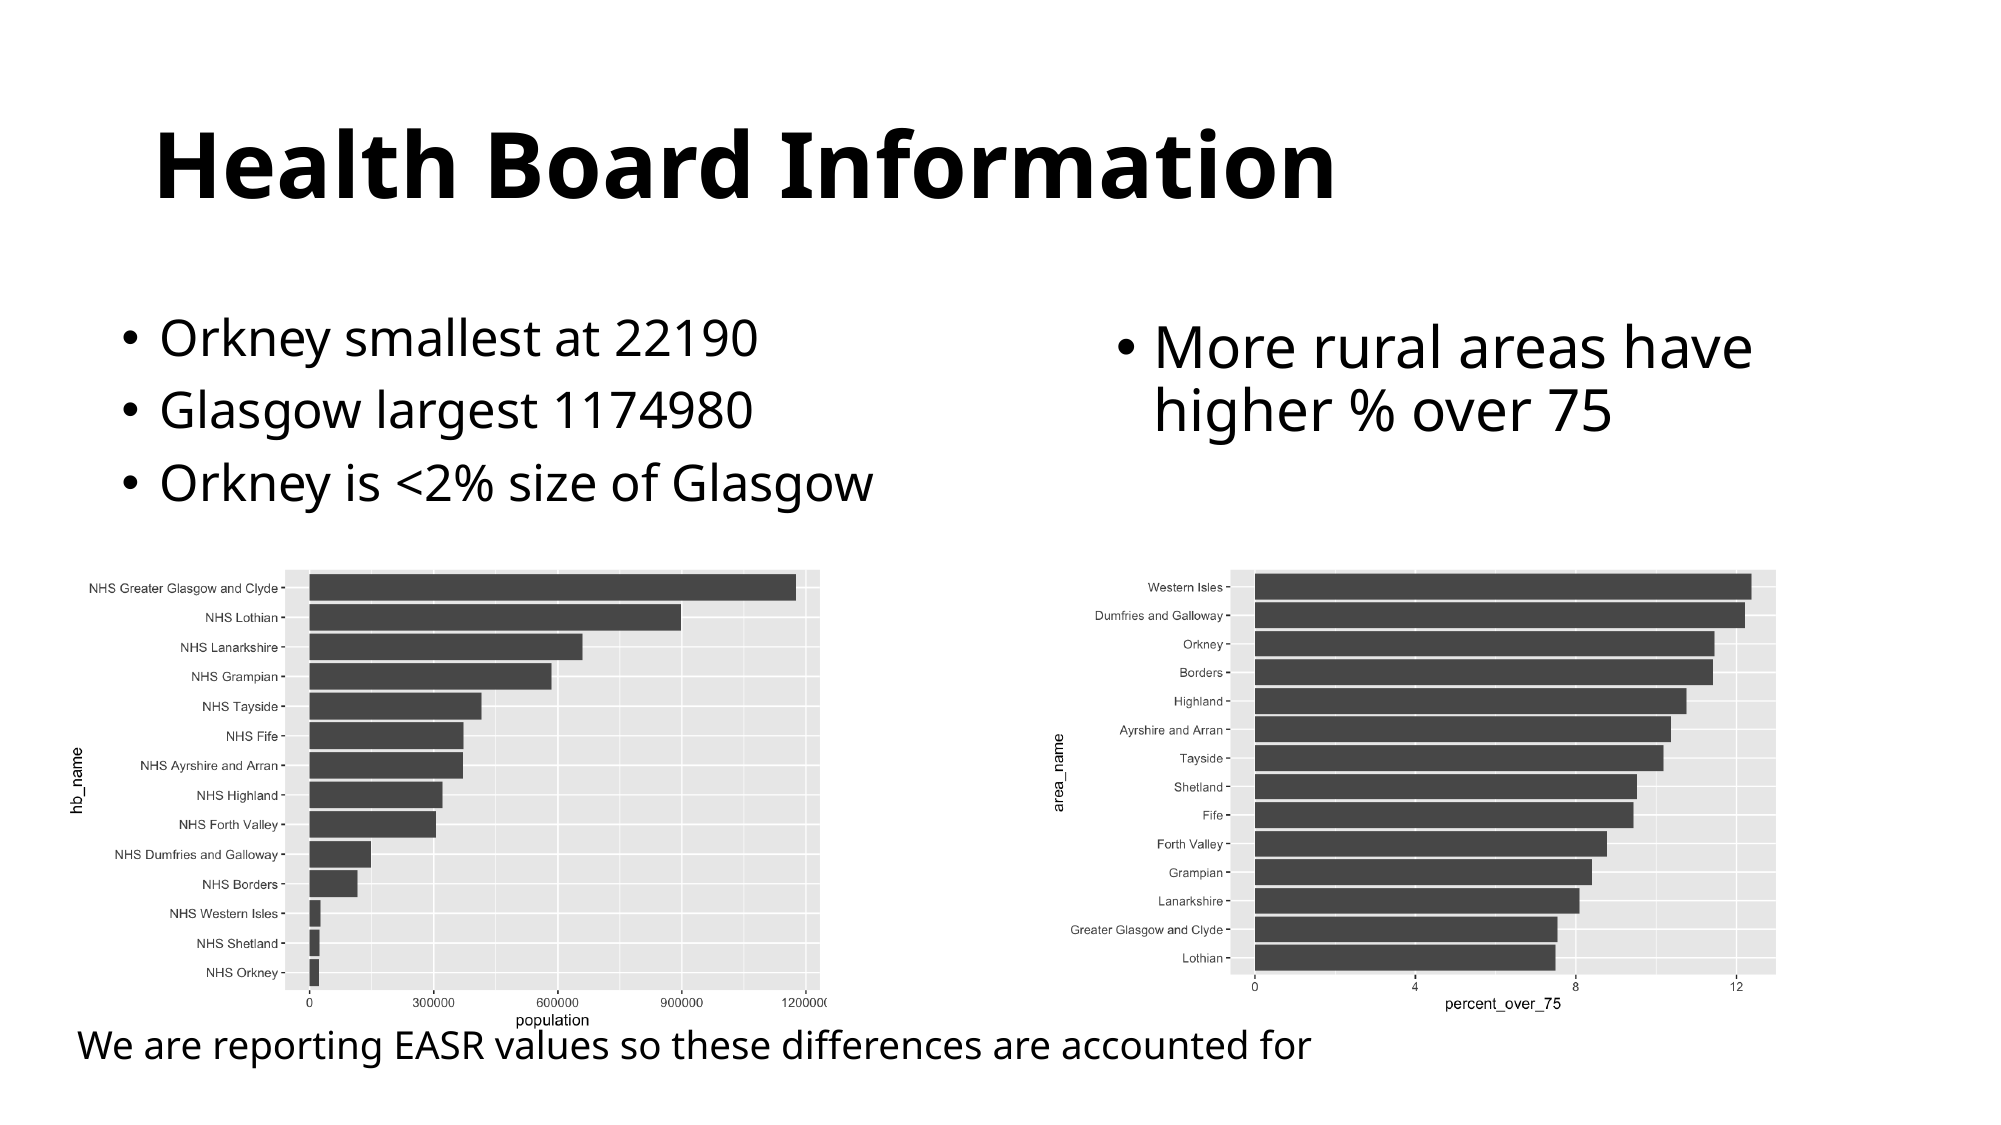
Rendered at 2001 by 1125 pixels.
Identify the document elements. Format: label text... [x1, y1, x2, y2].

picture [1044, 562, 1783, 1019]
title Health Board Information [137, 59, 1863, 278]
text_box We are reporting EASR values so these differences are accounted for [62, 1018, 1908, 1076]
text_box Orkney smallest at 22190 Glasgow largest 1174980 Orkney is <2% size of Glasgow [106, 304, 914, 523]
text_box More rural areas have higher % over 75 [1100, 311, 1908, 529]
picture [62, 562, 827, 1036]
